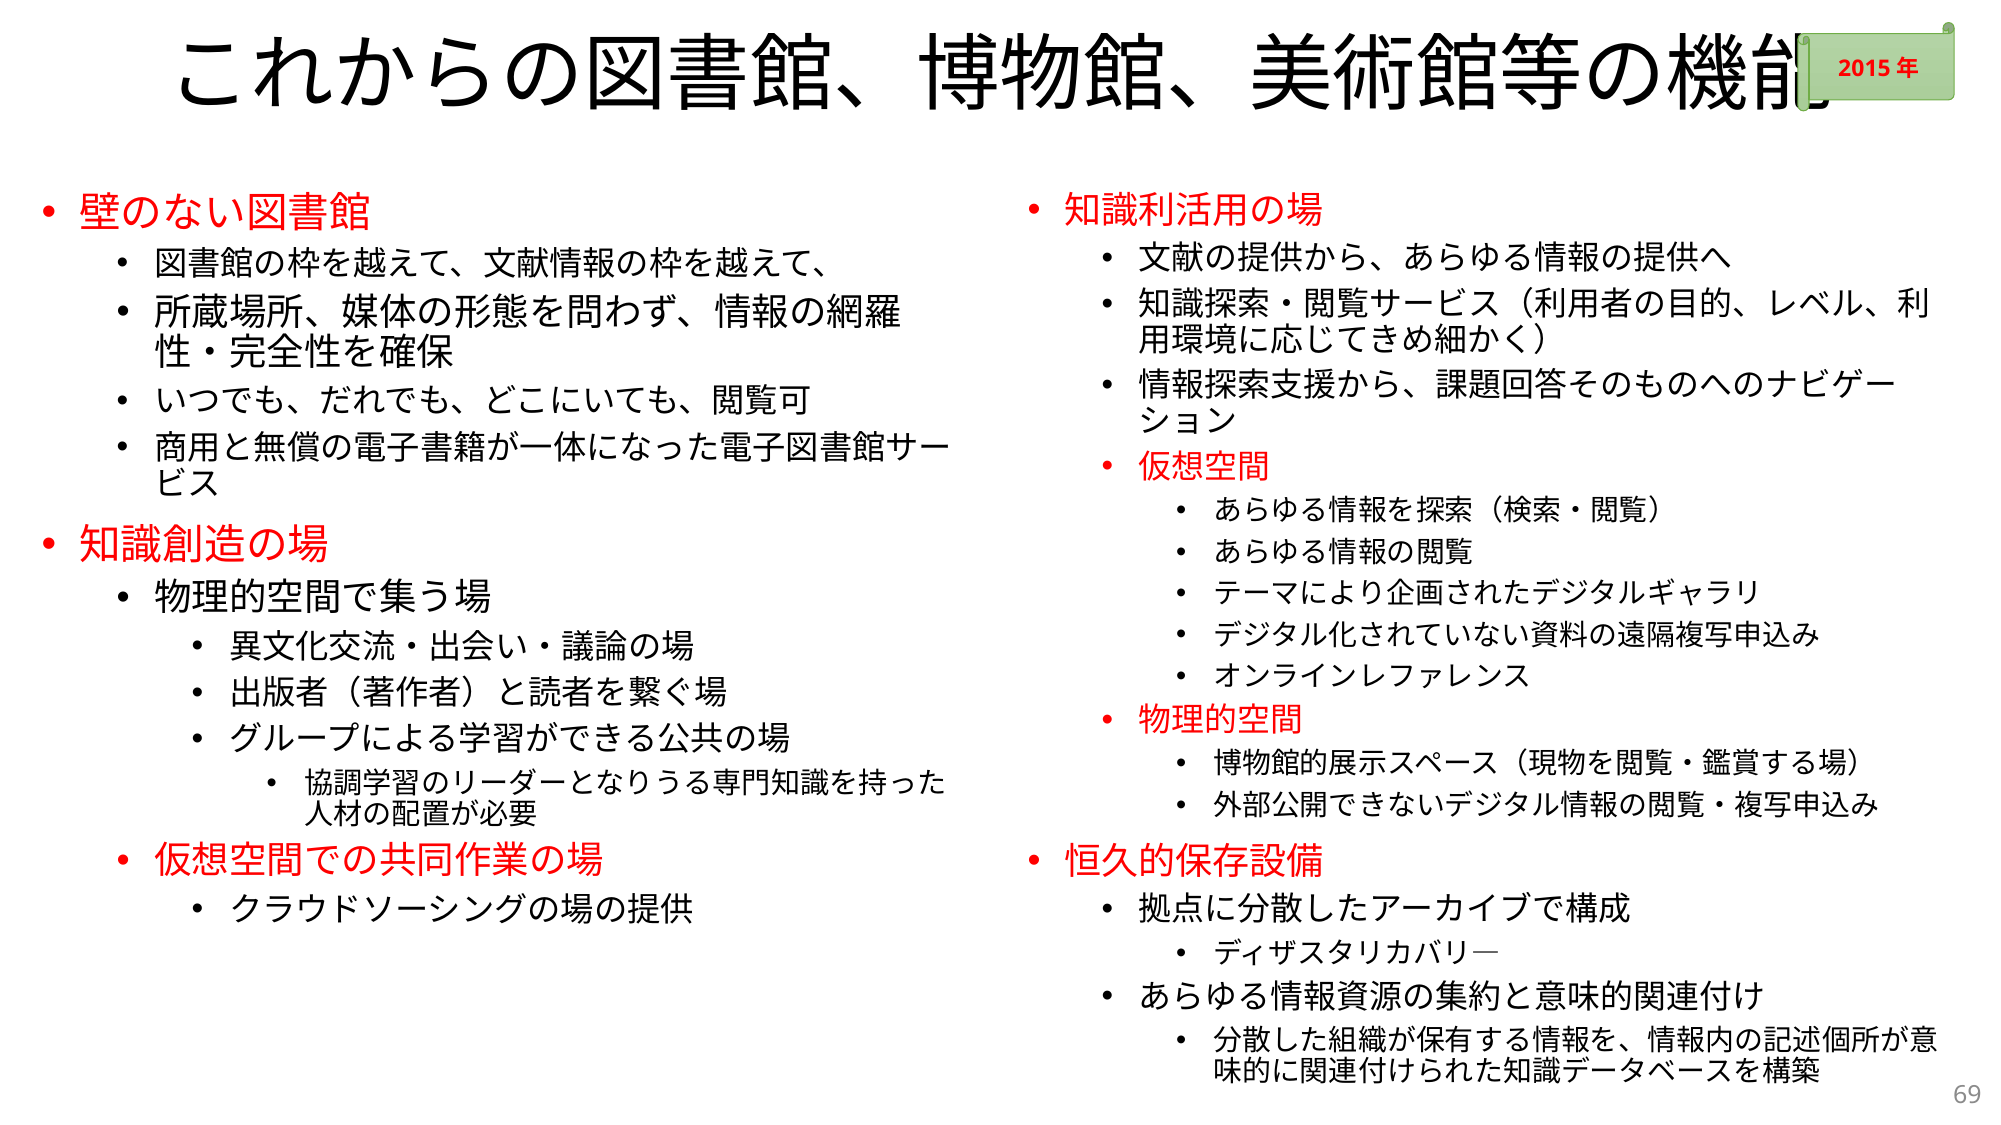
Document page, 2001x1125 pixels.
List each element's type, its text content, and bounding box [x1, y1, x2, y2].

title これからの図書館、博物館、美術館等の機能 [0, 0, 2000, 154]
slide_number 69 [1546, 1065, 1997, 1125]
list 壁のない図書館 図書館の枠を越えて、文献情報の枠を越えて、 所蔵場所、媒体の形態を問わず、情報の網羅性・完全性を確保 いつでも、だれでも、どこにいても、閲覧可 商用と無償の電子書籍が一体になった電子図書館サービス 知識創造の場 物理的空間で集う場 異文化交流・出会い・議論の場 出版者（著作者）と読者を繋ぐ場 グループによる学習ができる公共の場 協調学習のリーダーとなりうる専門知識を持った人材の配置が必要 仮想空間での共同作業の場 クラウドソーシングの場の提供 [26, 183, 988, 1103]
text_box 2015年 [1797, 22, 1955, 112]
list 知識利活用の場 文献の提供から、あらゆる情報の提供へ 知識探索・閲覧サービス（利用者の目的、レベル、利用環境に応じてきめ細かく） 情報探索支援から、課題回答そのものへのナビゲーション 仮想空間 あらゆる情報を探索（検索・閲覧） あらゆる情報の閲覧 テーマにより企画されたデジタルギャラリ デジタル化されていない資料の遠隔複写申込み オンラインレファレンス 物理的空間 博物館的展示スペース（現物を閲覧・鑑賞する場） 外部公開できないデジタル情報の閲覧・複写申込み 恒久的保存設備 拠点に分散したアーカイブで構成 ディザスタリカバリ― あらゆる情報資源の集約と意味的関連付け 分散した組織が保有する情報を、情報内の記述個所が意味的に関連付けられた知識データベースを構築 [1012, 183, 1972, 1103]
